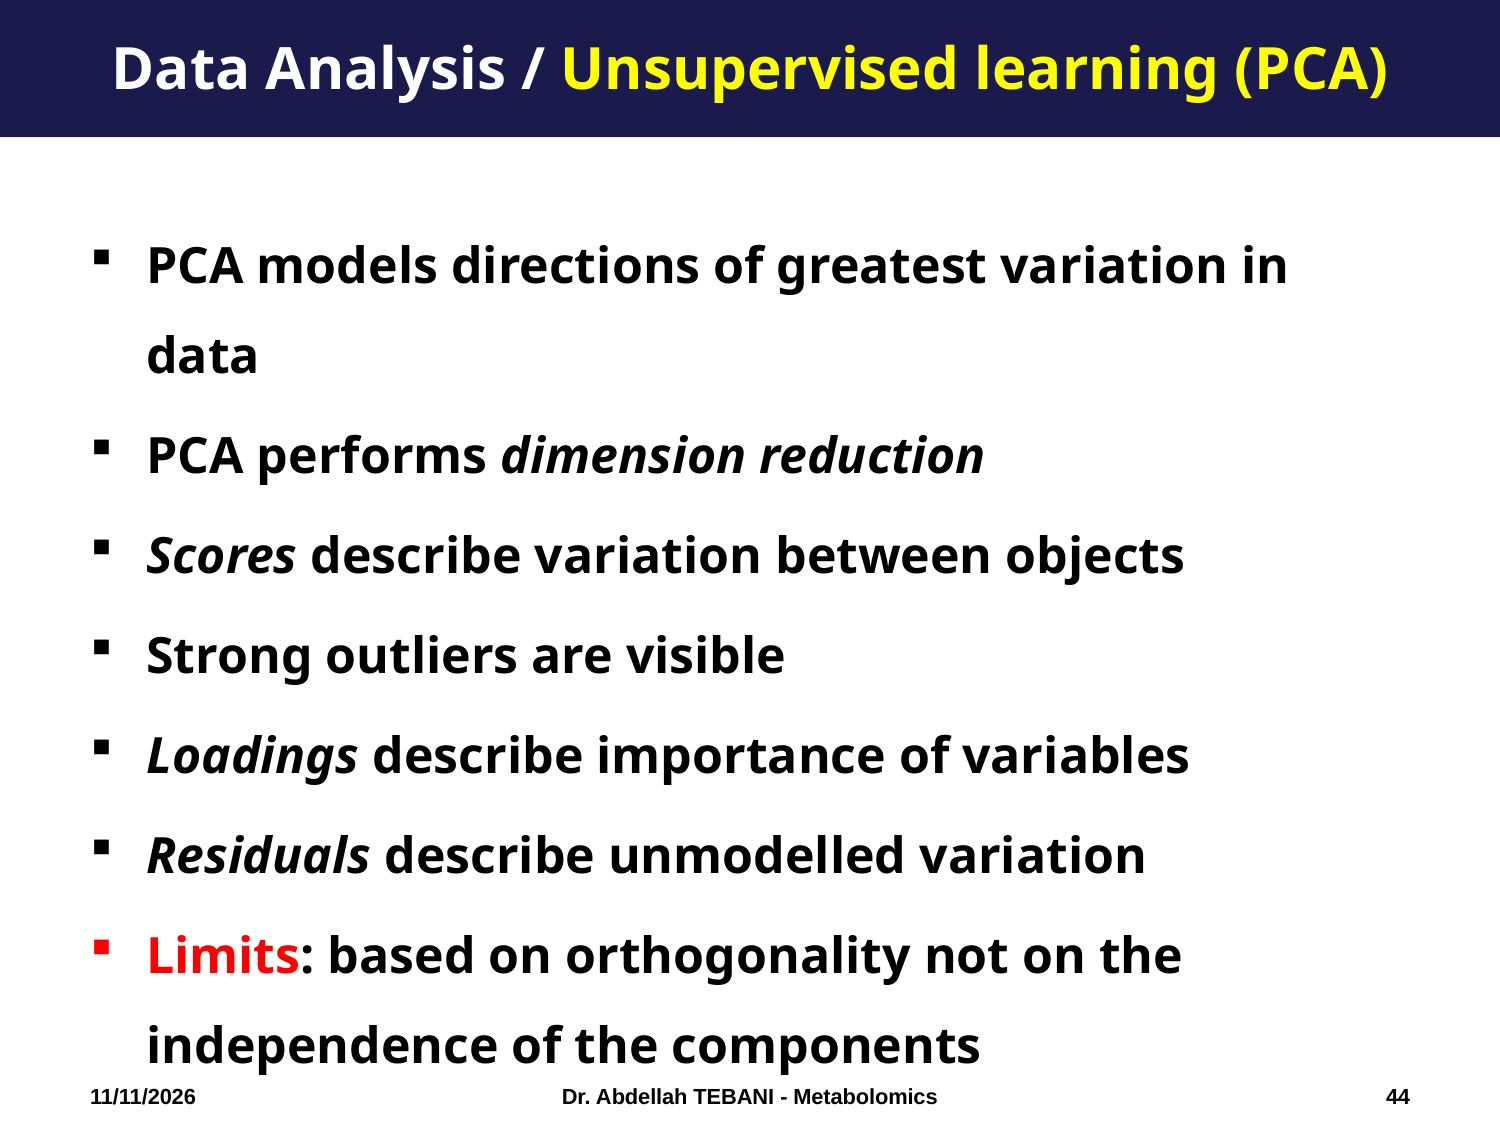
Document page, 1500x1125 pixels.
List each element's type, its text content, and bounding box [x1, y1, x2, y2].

text_box Data Analysis / Unsupervised learning (PCA) [0, 0, 1500, 138]
footer Dr. Abdellah TEBANI - Metabolomics [512, 1074, 988, 1125]
slide_number 44 [1074, 1074, 1426, 1125]
text_box PCA models directions of greatest variation in data PCA performs dimension reduction Scores describe variation between objects Strong outliers are visible Loadings describe importance of variables Residuals describe unmodelled variation Limits: based on orthogonality not on the independence of the components [75, 196, 1411, 1000]
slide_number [74, 1074, 426, 1125]
